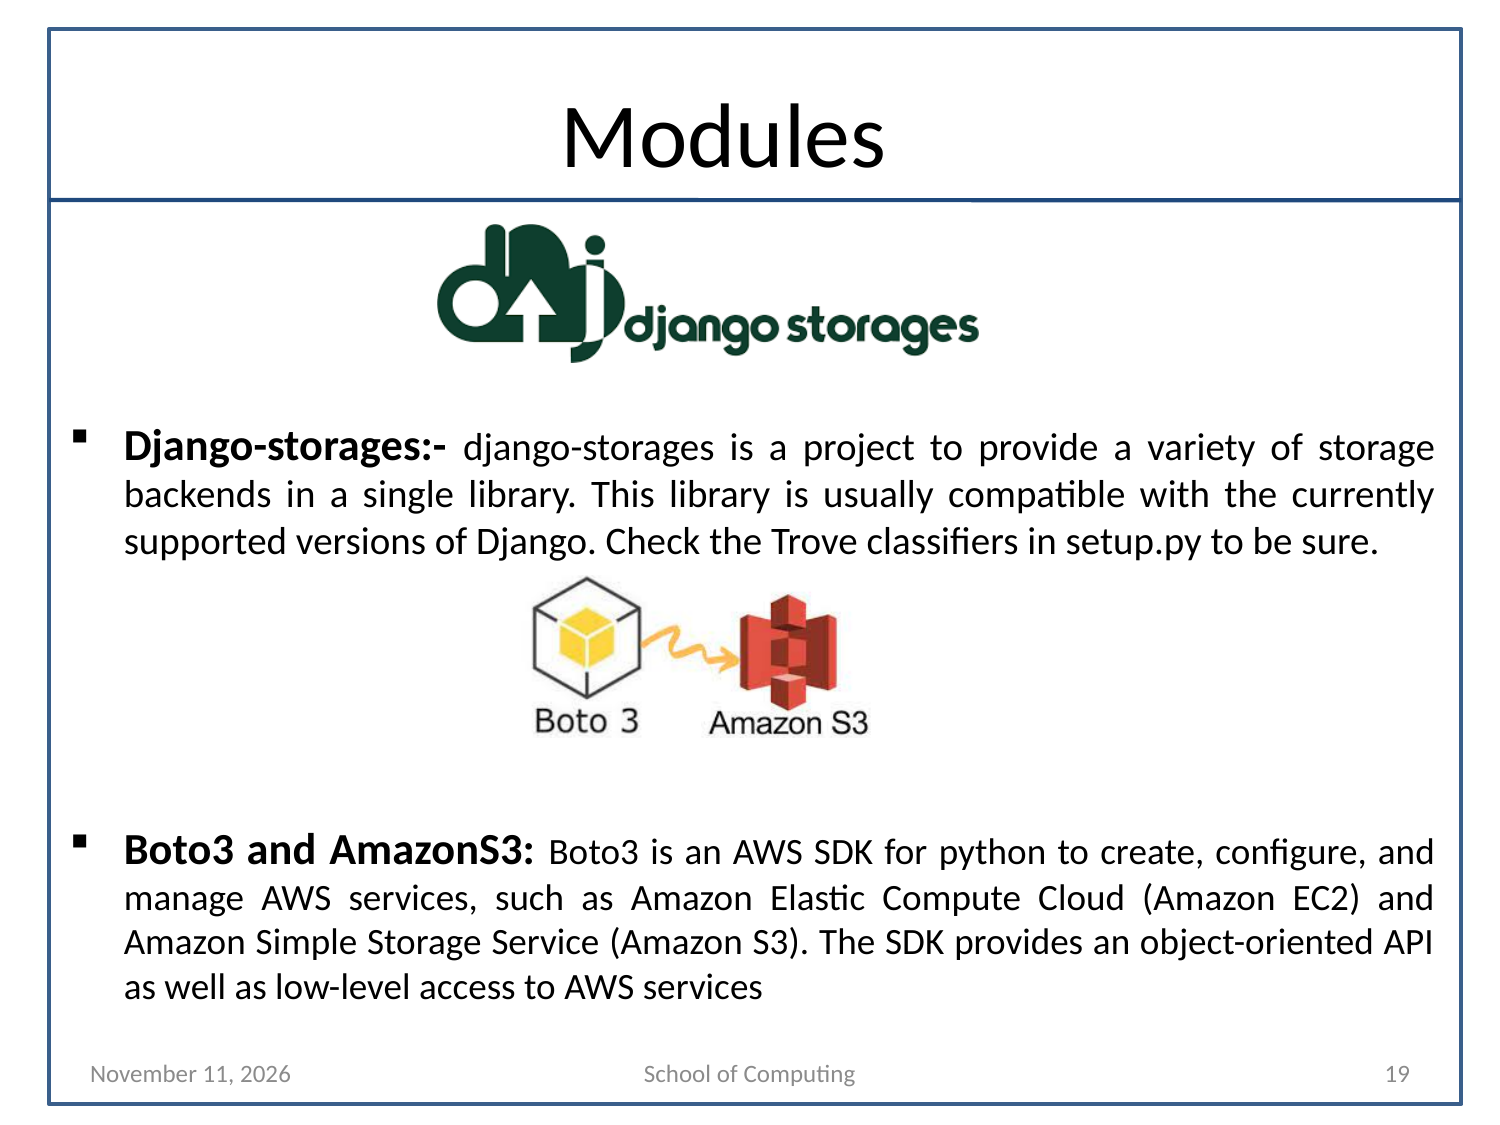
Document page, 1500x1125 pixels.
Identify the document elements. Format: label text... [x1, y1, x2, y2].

title Modules [49, 37, 1399, 225]
footer School of Computing [512, 1042, 988, 1103]
picture [437, 224, 980, 363]
list Django-storages:- django-storages is a project to provide a variety of storage backends in a single library. This library is usually compatible with the currently supported versions of Django. Check the Trove classifiers in setup.py to be sure. Boto3 and AmazonS3: Boto3 is an AWS SDK for python to create, configure, and manage AWS services, such as Amazon Elastic Compute Cloud (Amazon EC2) and Amazon Simple Storage Service (Amazon S3). The SDK provides an object-oriented API as well as low-level access to AWS services [54, 221, 1451, 1015]
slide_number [75, 1042, 425, 1103]
picture [512, 574, 872, 738]
slide_number 19 [1074, 1042, 1425, 1103]
